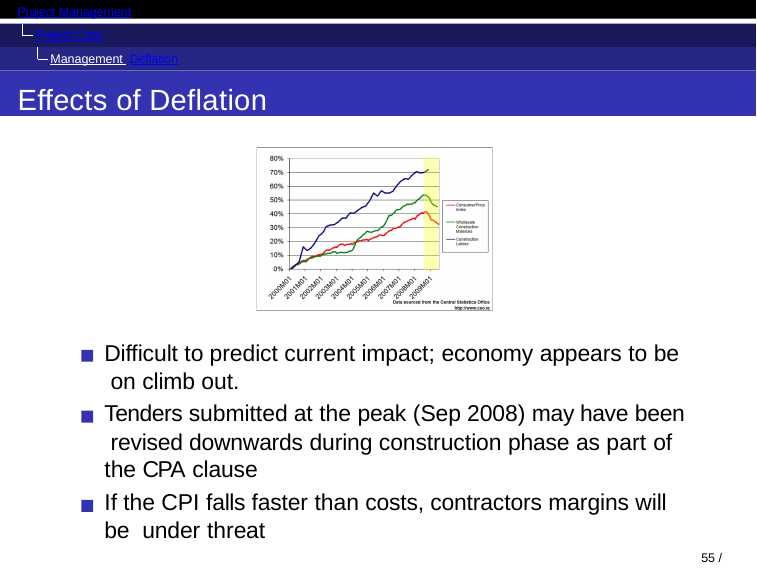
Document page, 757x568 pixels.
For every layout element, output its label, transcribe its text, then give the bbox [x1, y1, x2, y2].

text_box Project Management [0, 0, 756, 19]
text_box [81, 499, 94, 512]
slide_number 55 / 128 [694, 548, 746, 568]
text_box [81, 349, 94, 362]
text_box Project Cost Management Deflation [33, 16, 182, 66]
text_box [0, 47, 756, 70]
text_box [256, 147, 493, 312]
text_box Difficult to predict current impact; economy appears to be on climb out. Tenders submitted at the peak (Sep 2008) may have been revised downwards during construction phase as part of the CPA clause If the CPI falls faster than costs, contractors margins will be under threat [102, 336, 699, 543]
text_box [0, 23, 33, 47]
text_box [182, 23, 756, 47]
text_box [81, 410, 94, 423]
text_box Effects of Deflation [0, 70, 756, 116]
